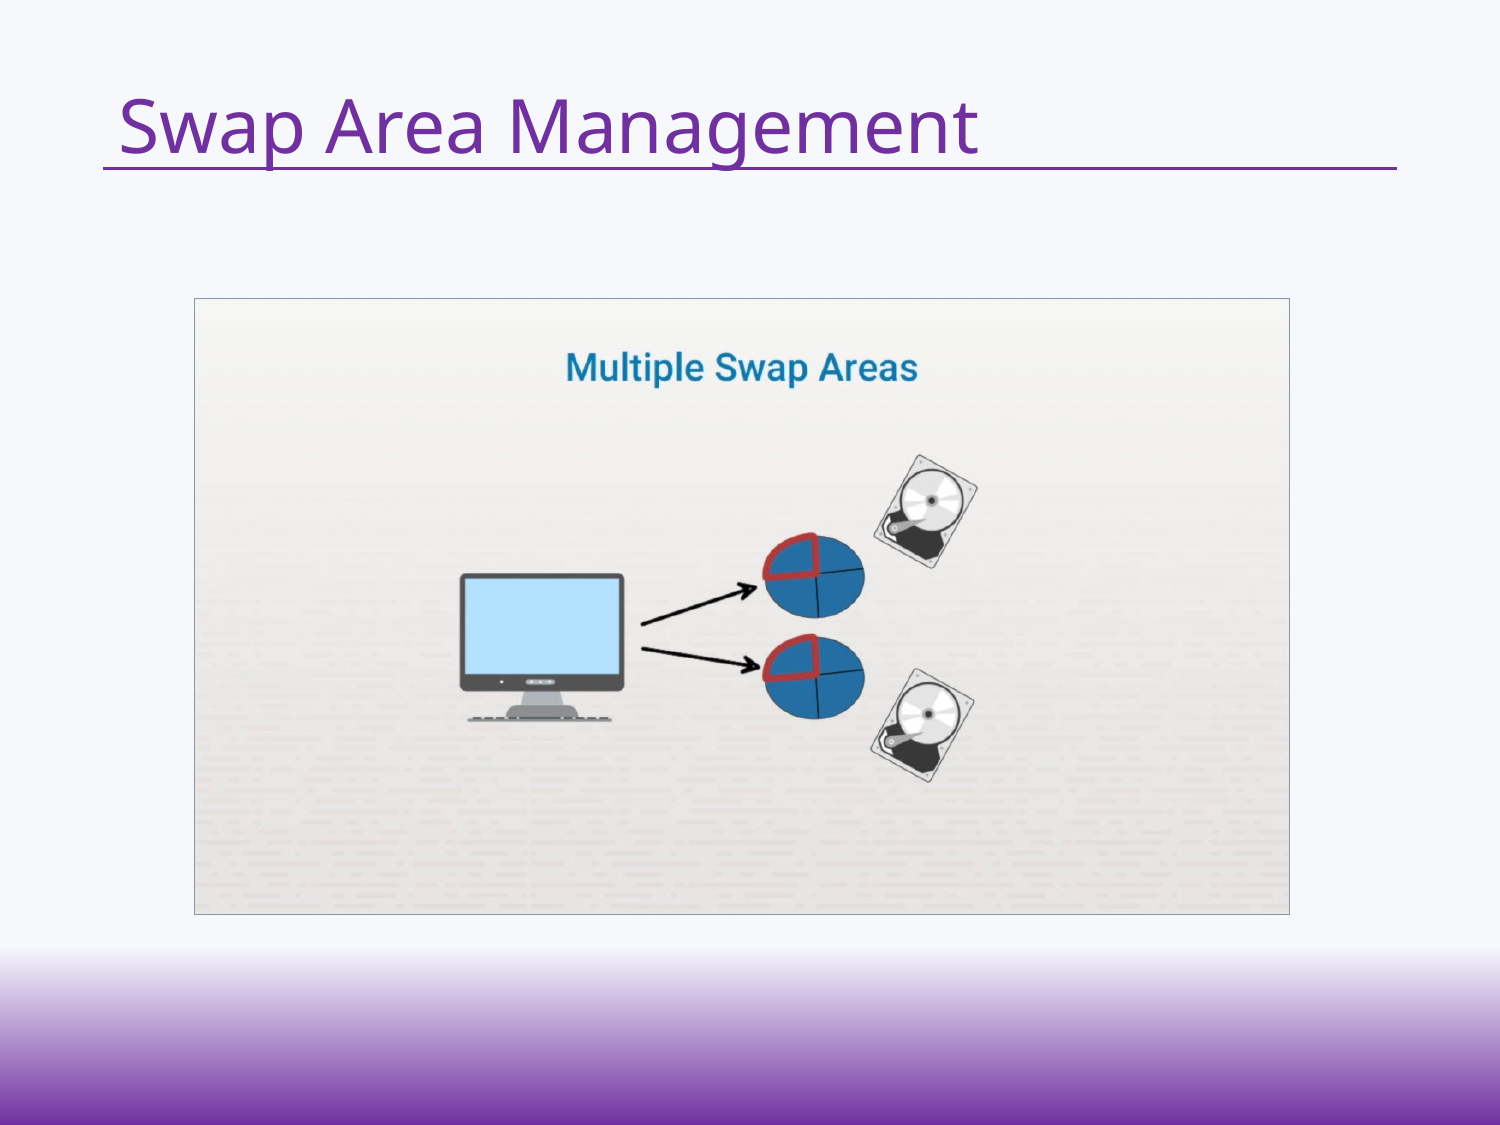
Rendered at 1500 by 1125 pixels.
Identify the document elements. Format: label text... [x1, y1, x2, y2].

picture [194, 298, 1290, 915]
title Swap Area Management [103, 49, 1397, 210]
